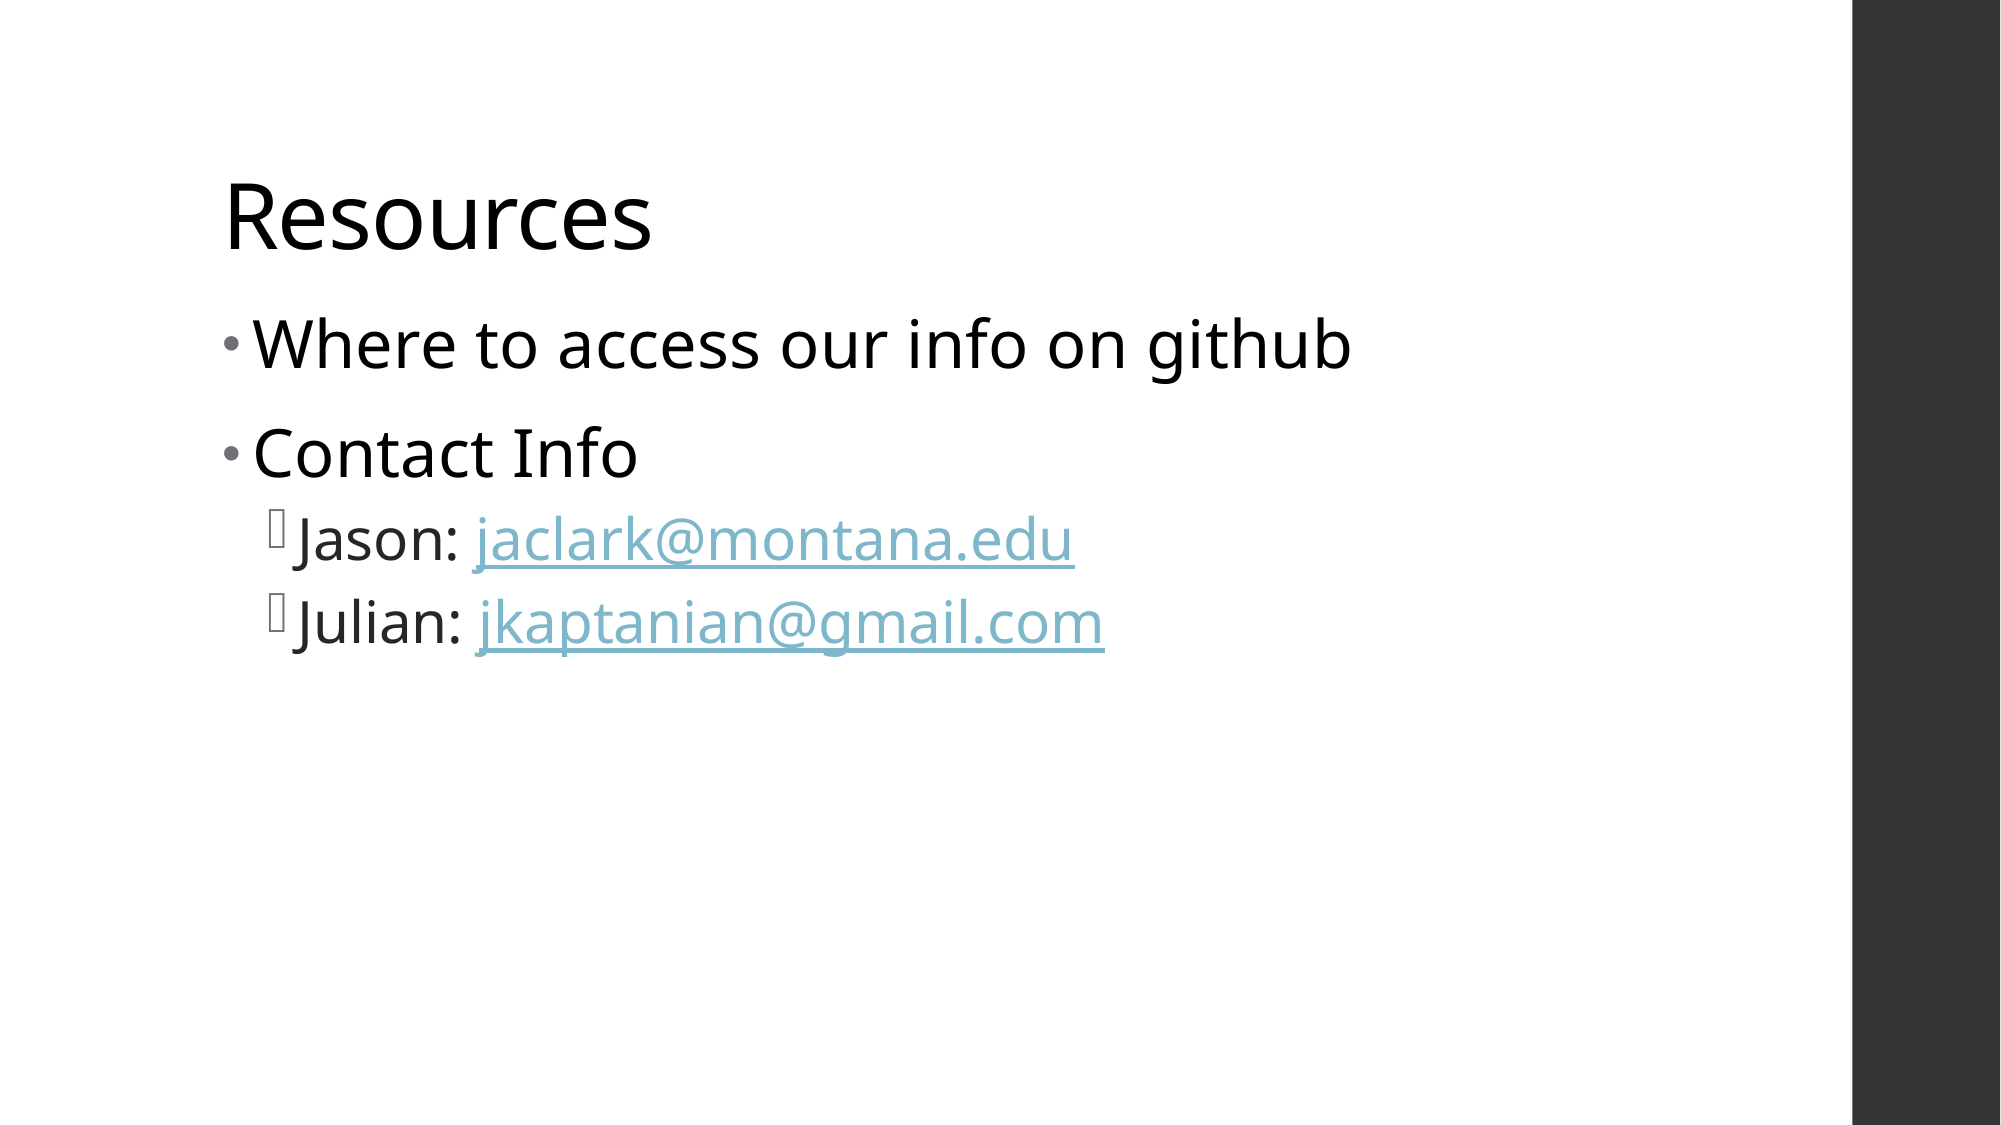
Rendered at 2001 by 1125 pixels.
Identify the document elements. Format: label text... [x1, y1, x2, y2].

title Resources [206, 60, 1797, 278]
list Where to access our info on github Contact Info Jason: jaclark@montana.edu Julian: jkaptanian@gmail.com [206, 299, 1617, 1014]
